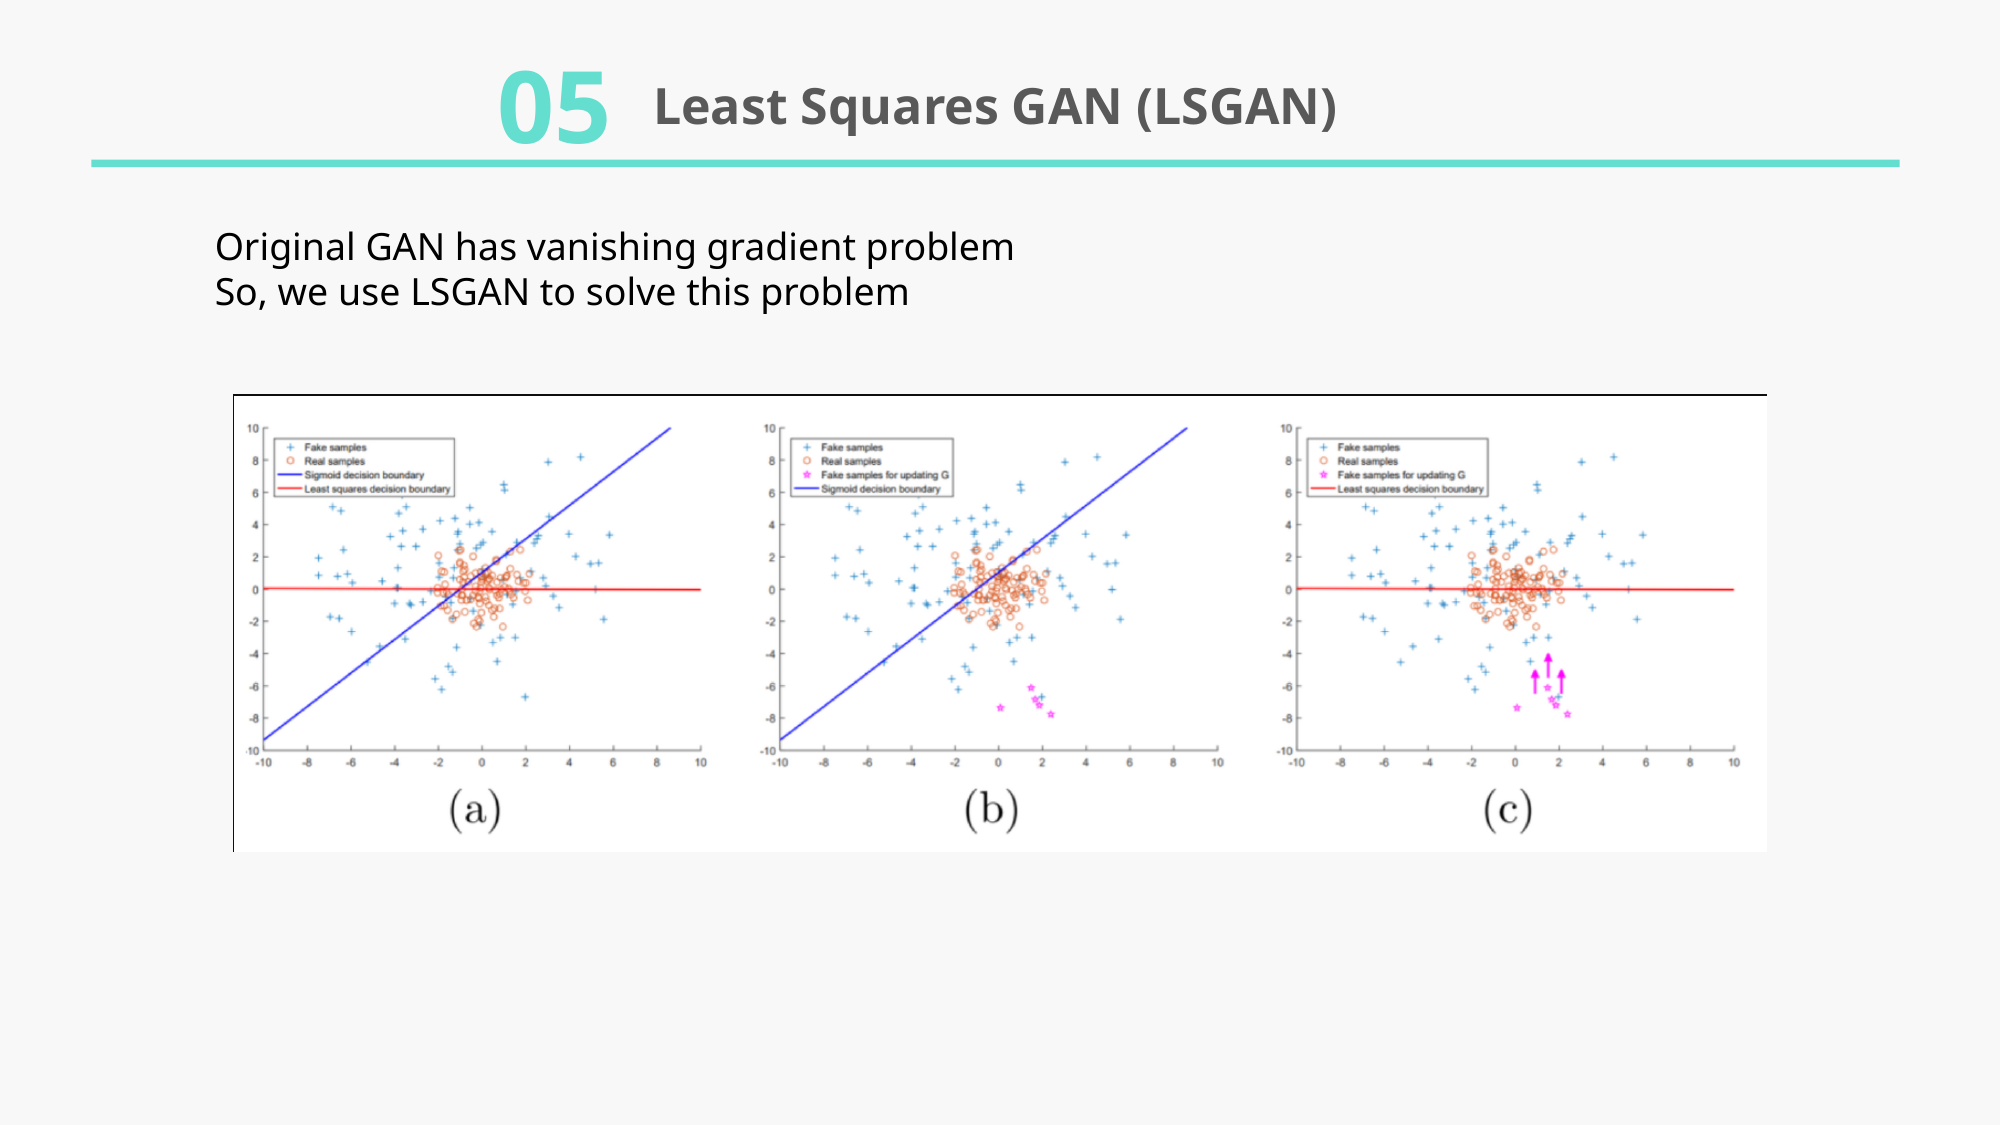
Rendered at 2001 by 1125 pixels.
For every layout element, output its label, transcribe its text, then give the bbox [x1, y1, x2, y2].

text_box Original GAN has vanishing gradient problem So, we use LSGAN to solve this problem [199, 215, 1090, 321]
picture [233, 394, 1767, 852]
text_box [1338, 159, 1901, 168]
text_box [482, 36, 1338, 173]
text_box [90, 159, 482, 168]
